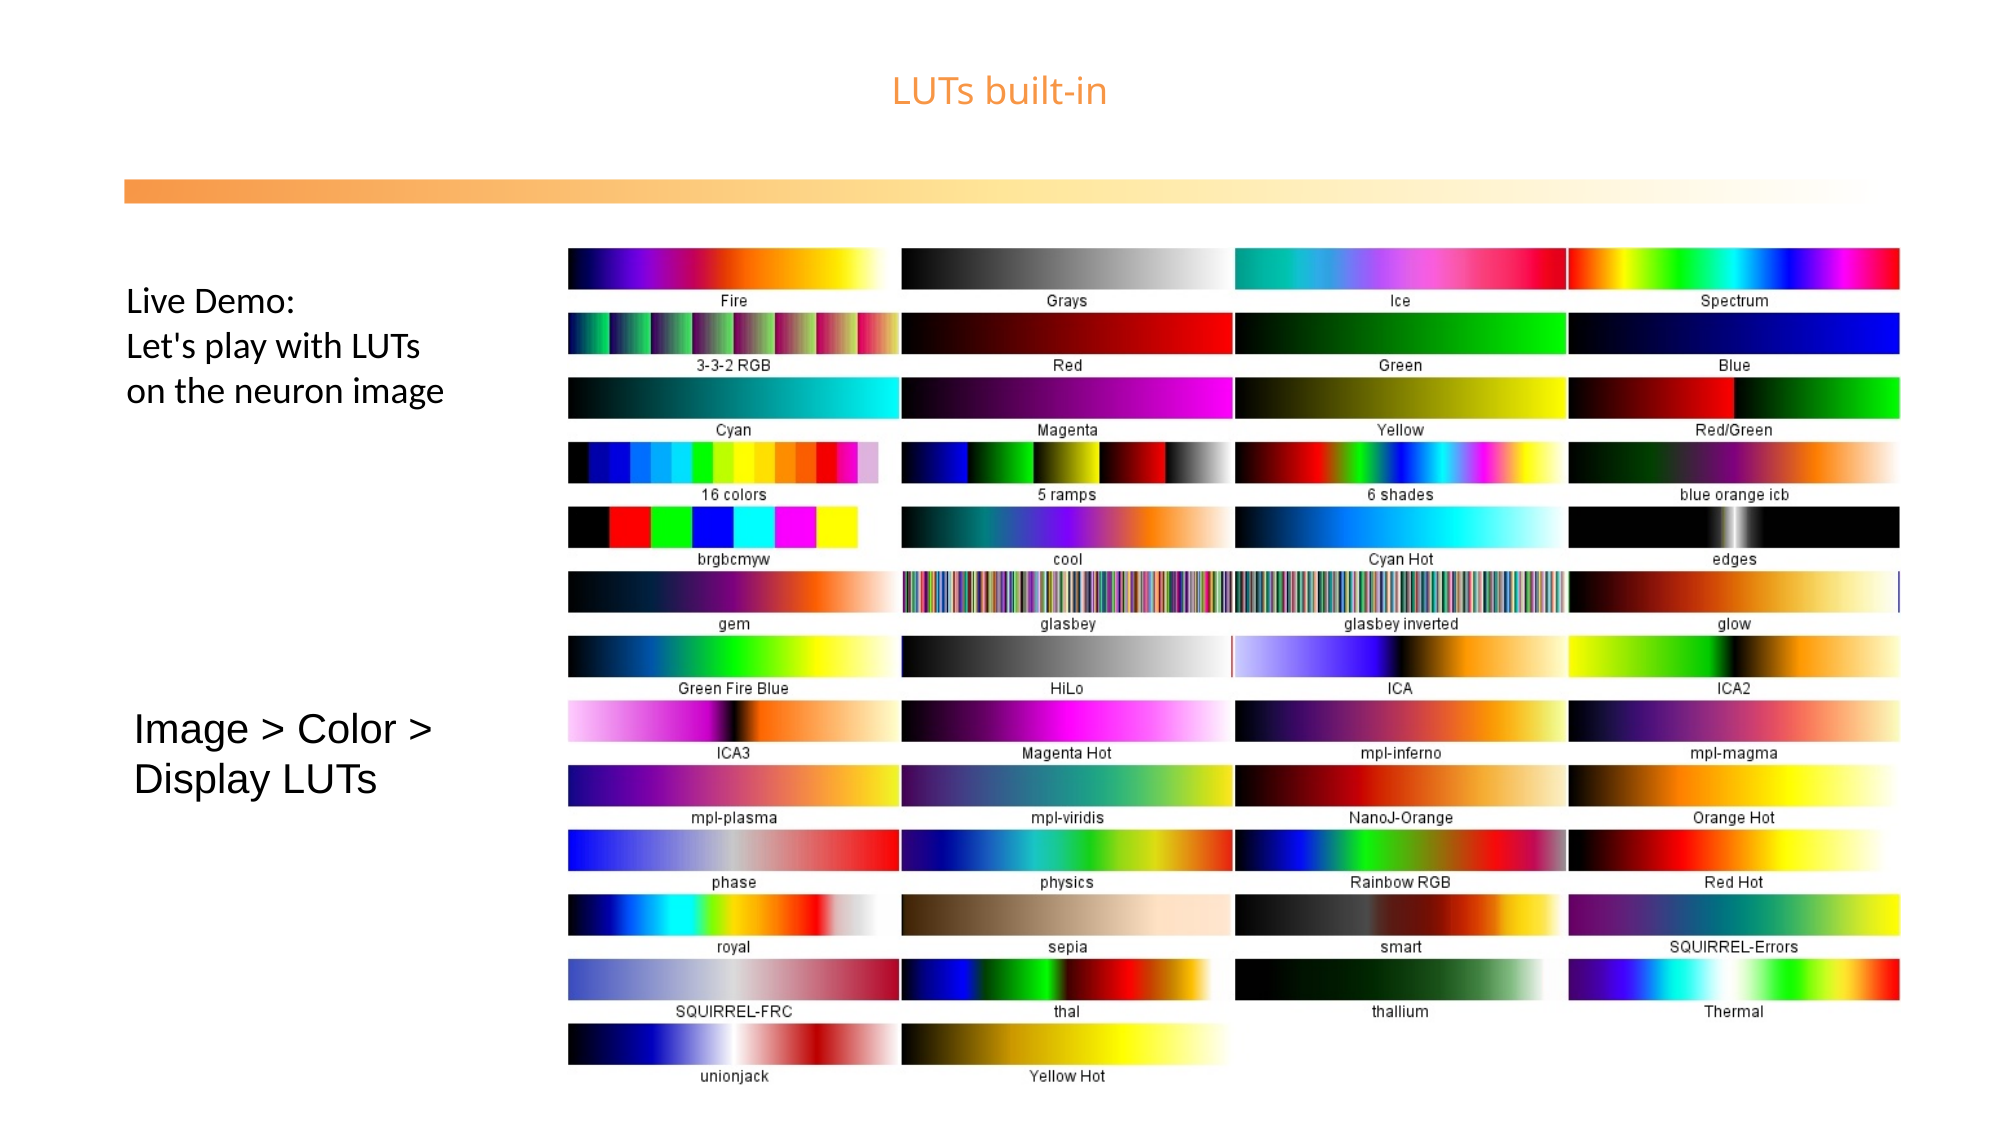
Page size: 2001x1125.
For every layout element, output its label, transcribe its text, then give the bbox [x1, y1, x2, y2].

picture [0, 0, 2001, 1125]
text_box Image > Color > Display LUTs [99, 686, 494, 861]
text_box LUTs built-in [325, 40, 1675, 139]
text_box Live Demo: Let's play with LUTs on the neuron image [111, 268, 482, 419]
